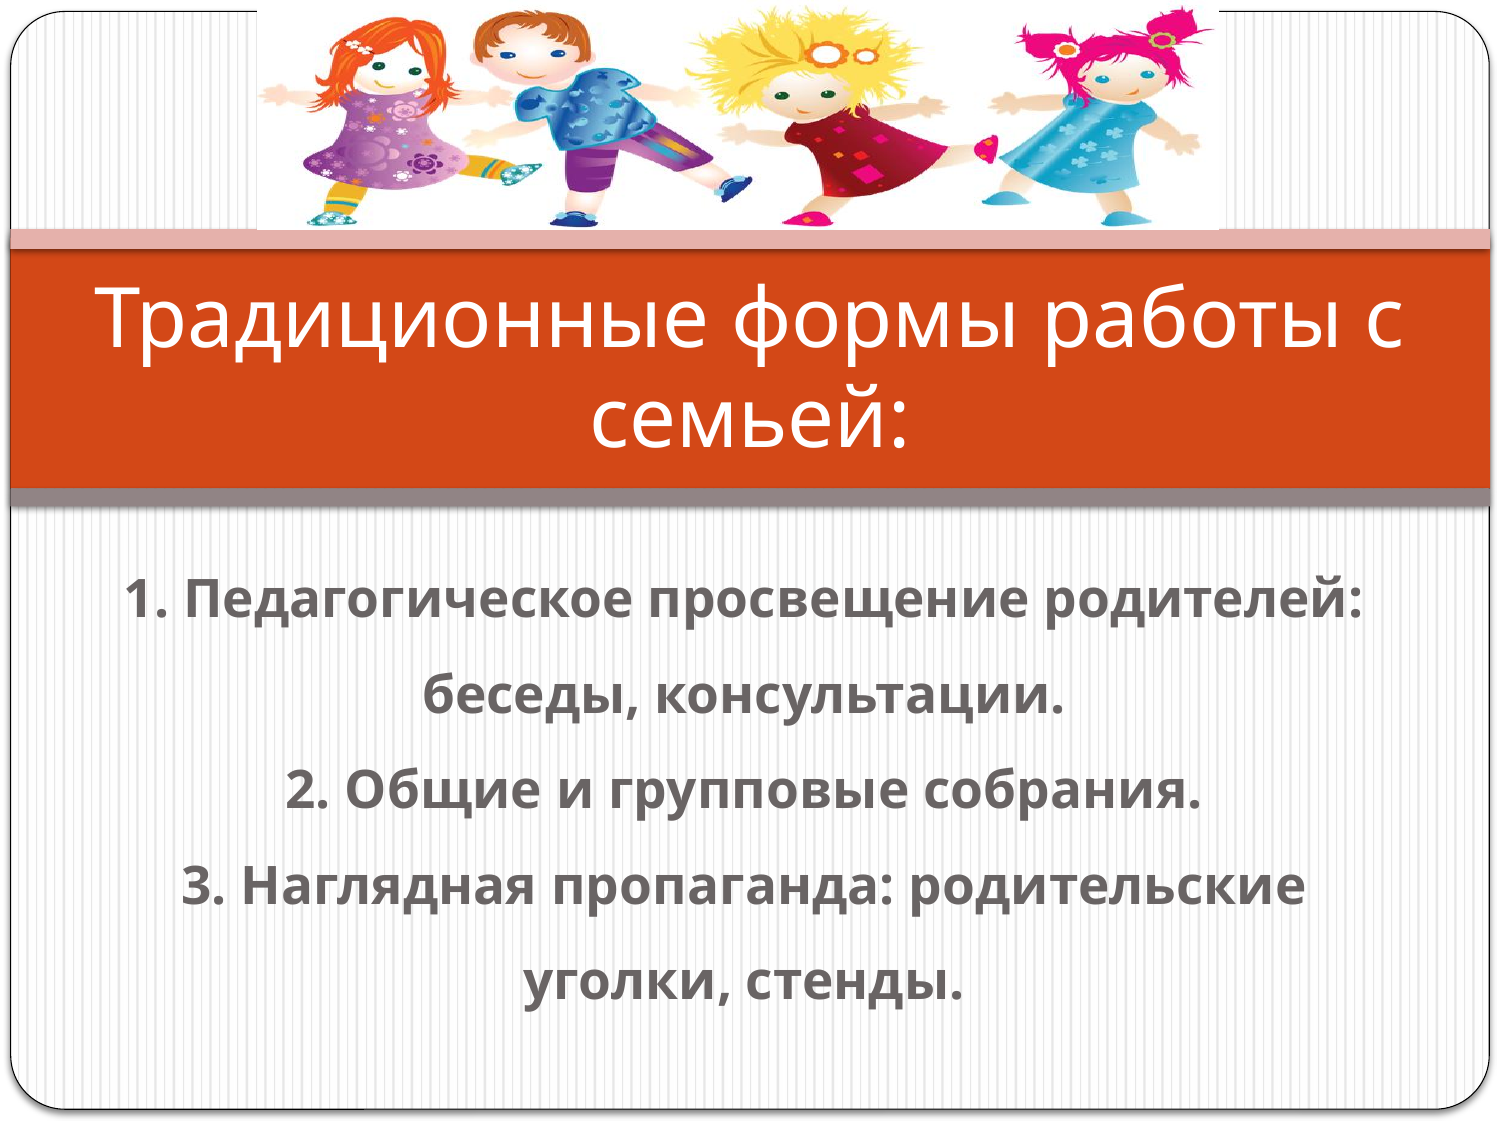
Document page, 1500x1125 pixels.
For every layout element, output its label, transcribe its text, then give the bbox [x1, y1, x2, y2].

title Традиционные формы работы с семьей: [75, 247, 1425, 489]
subtitle 1. Педагогическое просвещение родителей: беседы, консультации. 2. Общие и групповые собрания. 3. Наглядная пропаганда: родительские уголки, стенды. [93, 525, 1395, 1020]
picture [257, 0, 1219, 230]
